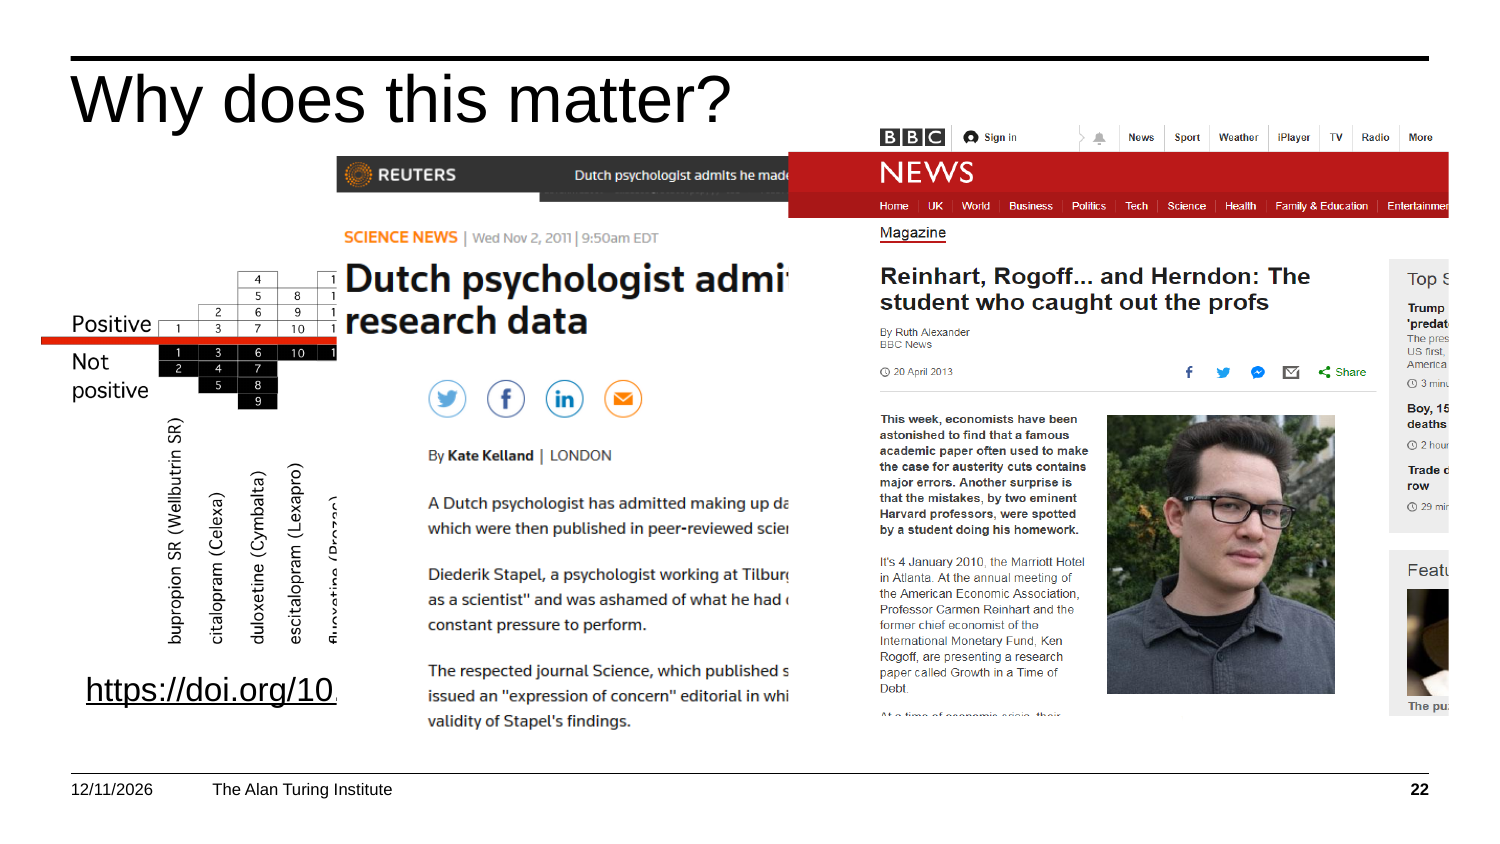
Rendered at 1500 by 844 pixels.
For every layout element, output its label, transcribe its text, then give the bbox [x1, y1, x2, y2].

picture [41, 125, 1450, 757]
text_box https://doi.org/10.6084/m9.figshare.3381379.v1 [70, 671, 331, 716]
slide_number 22 [1340, 774, 1430, 799]
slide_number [70, 774, 207, 799]
title Why does this matter? [70, 55, 1430, 157]
